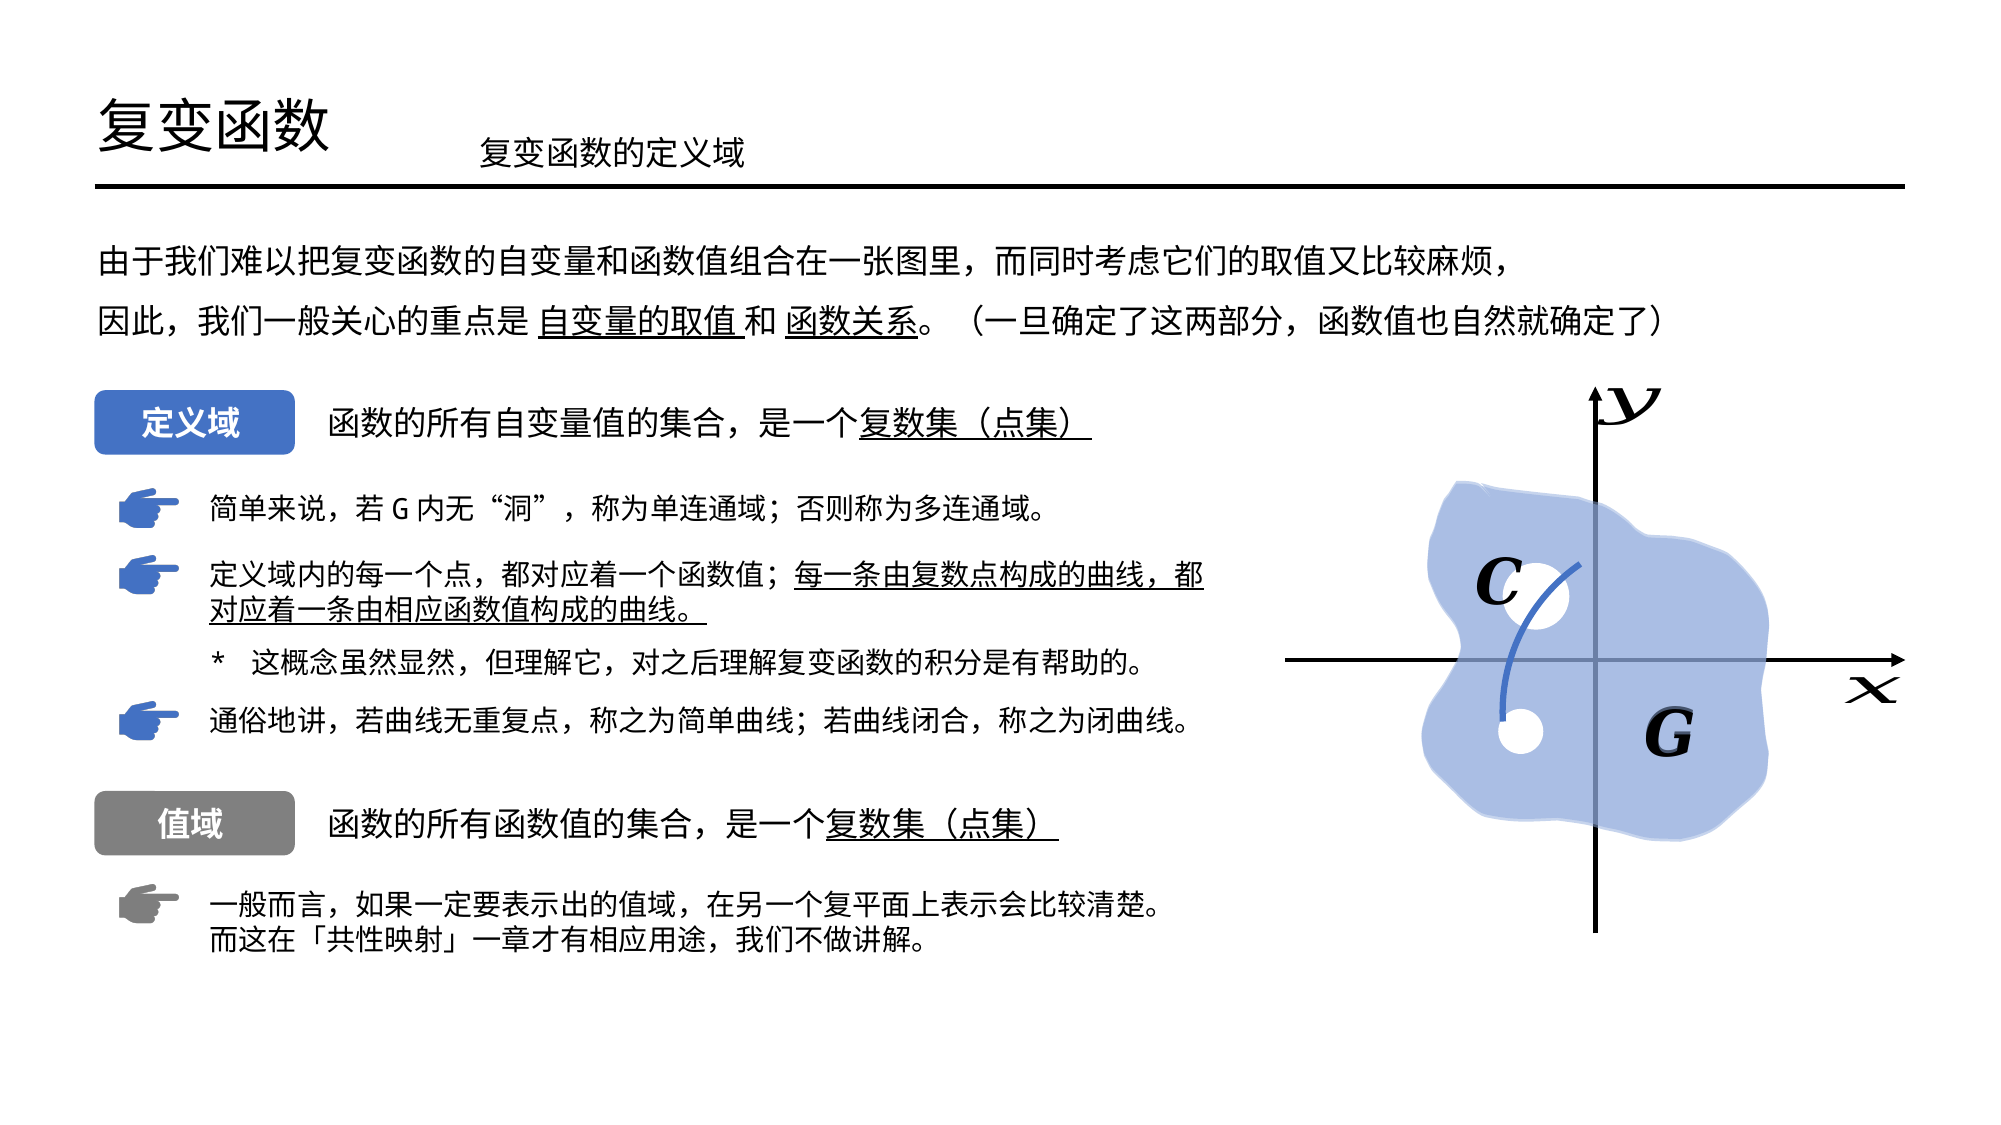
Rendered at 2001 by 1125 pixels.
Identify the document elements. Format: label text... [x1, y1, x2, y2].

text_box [1471, 532, 1861, 891]
text_box 由于我们难以把复变函数的自变量和函数值组合在一张图里，而同时考虑它们的取值又比较麻烦， 因此，我们一般关心的重点是 自变量的取值 和 函数关系。（一旦确定了这两部分，函数值也自然就确定了） [83, 213, 1906, 348]
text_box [115, 474, 1058, 541]
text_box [115, 541, 1248, 680]
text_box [1285, 371, 1906, 934]
text_box 复变函数的定义域 [465, 124, 767, 180]
text_box 复变函数 [83, 81, 466, 167]
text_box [94, 390, 1176, 455]
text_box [94, 791, 1176, 856]
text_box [115, 687, 1240, 754]
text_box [115, 870, 1248, 965]
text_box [1421, 483, 1770, 842]
